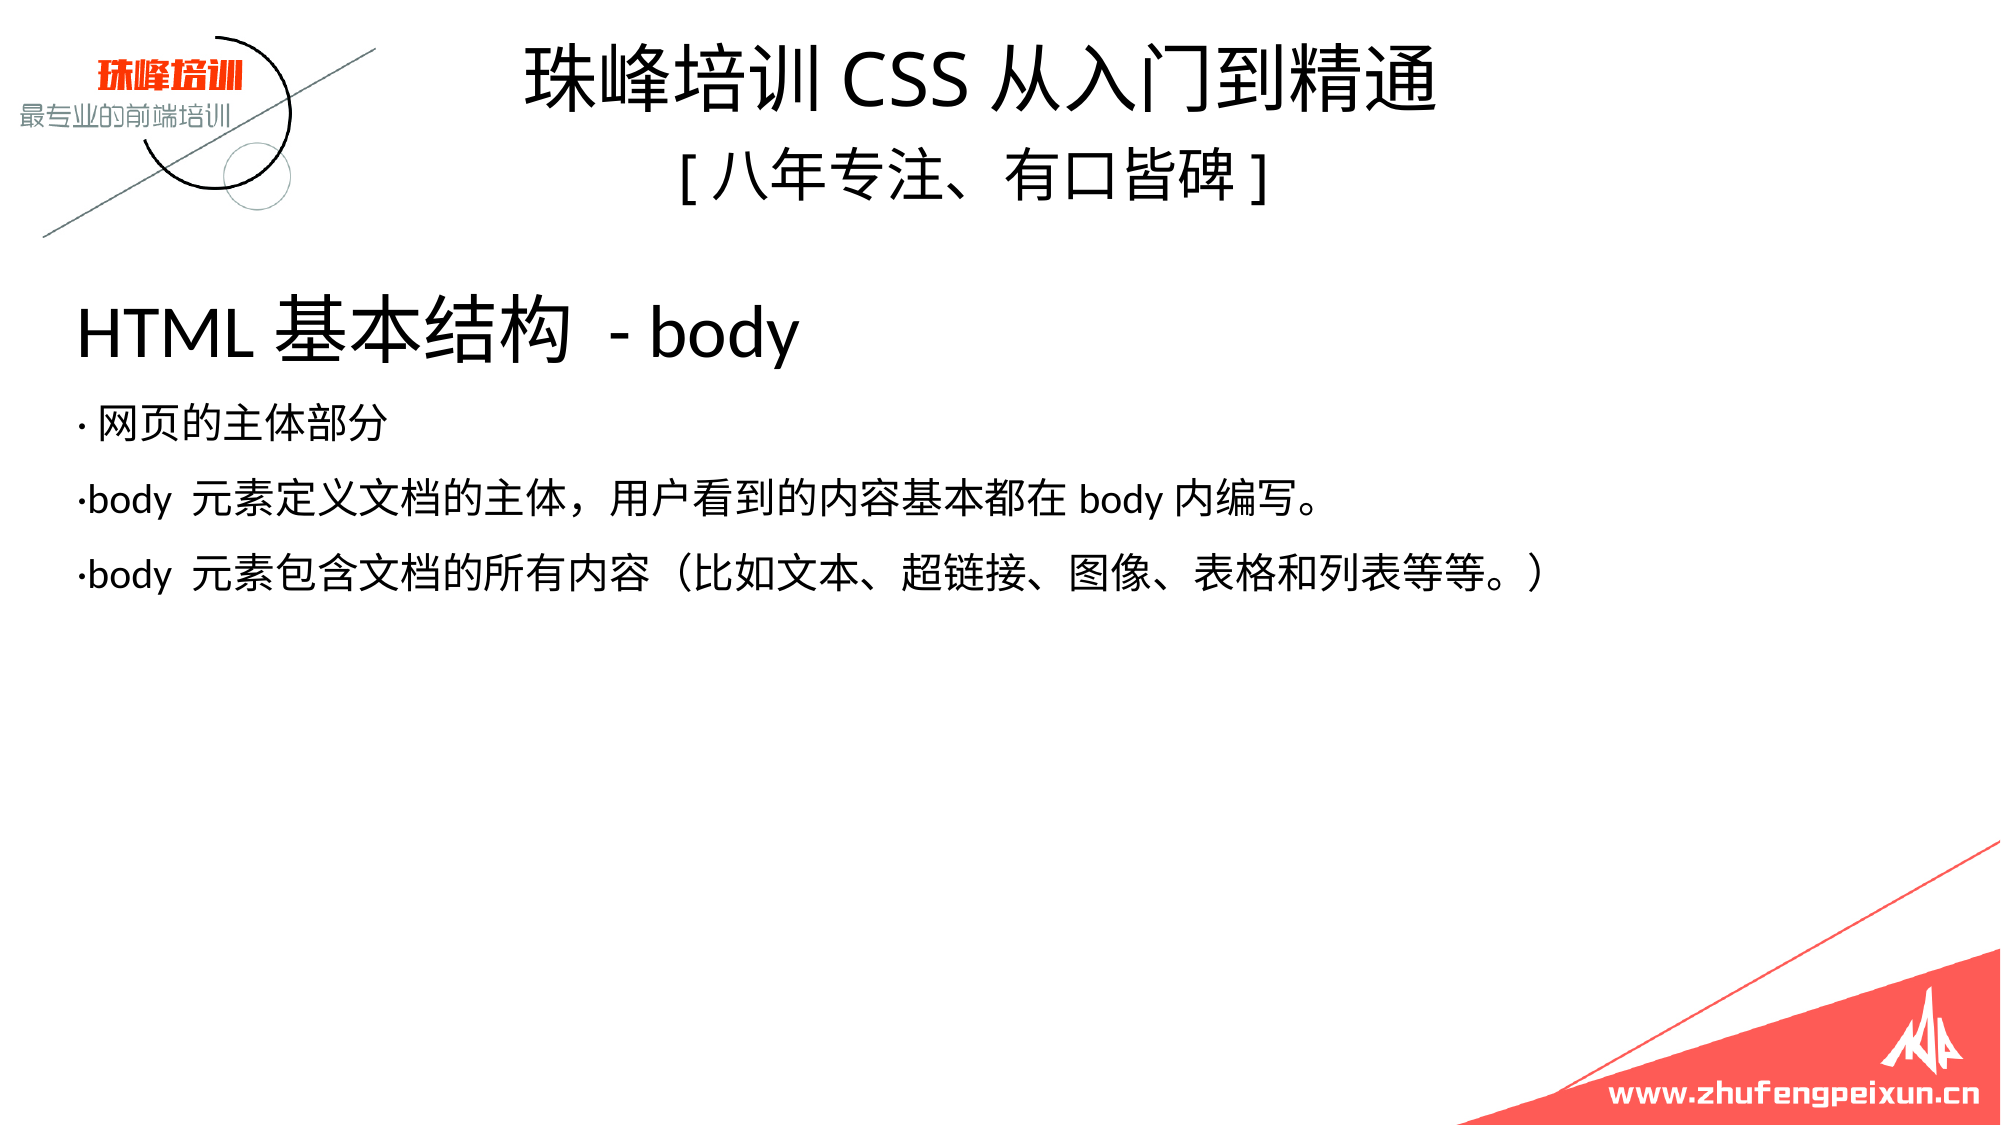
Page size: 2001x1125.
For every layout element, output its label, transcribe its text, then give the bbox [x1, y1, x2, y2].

title HTML基本结构 - body ·网页的主体部分 ·body 元素定义文档的主体，用户看到的内容基本都在body内编写。 ·body 元素包含文档的所有内容（比如文本、超链接、图像、表格和列表等等。） [62, 229, 1910, 1113]
text_box 珠峰培训CSS从入门到精通 [八年专注、有口皆碑] [507, 23, 1737, 264]
picture [1437, 796, 2001, 1125]
picture [18, 36, 376, 238]
